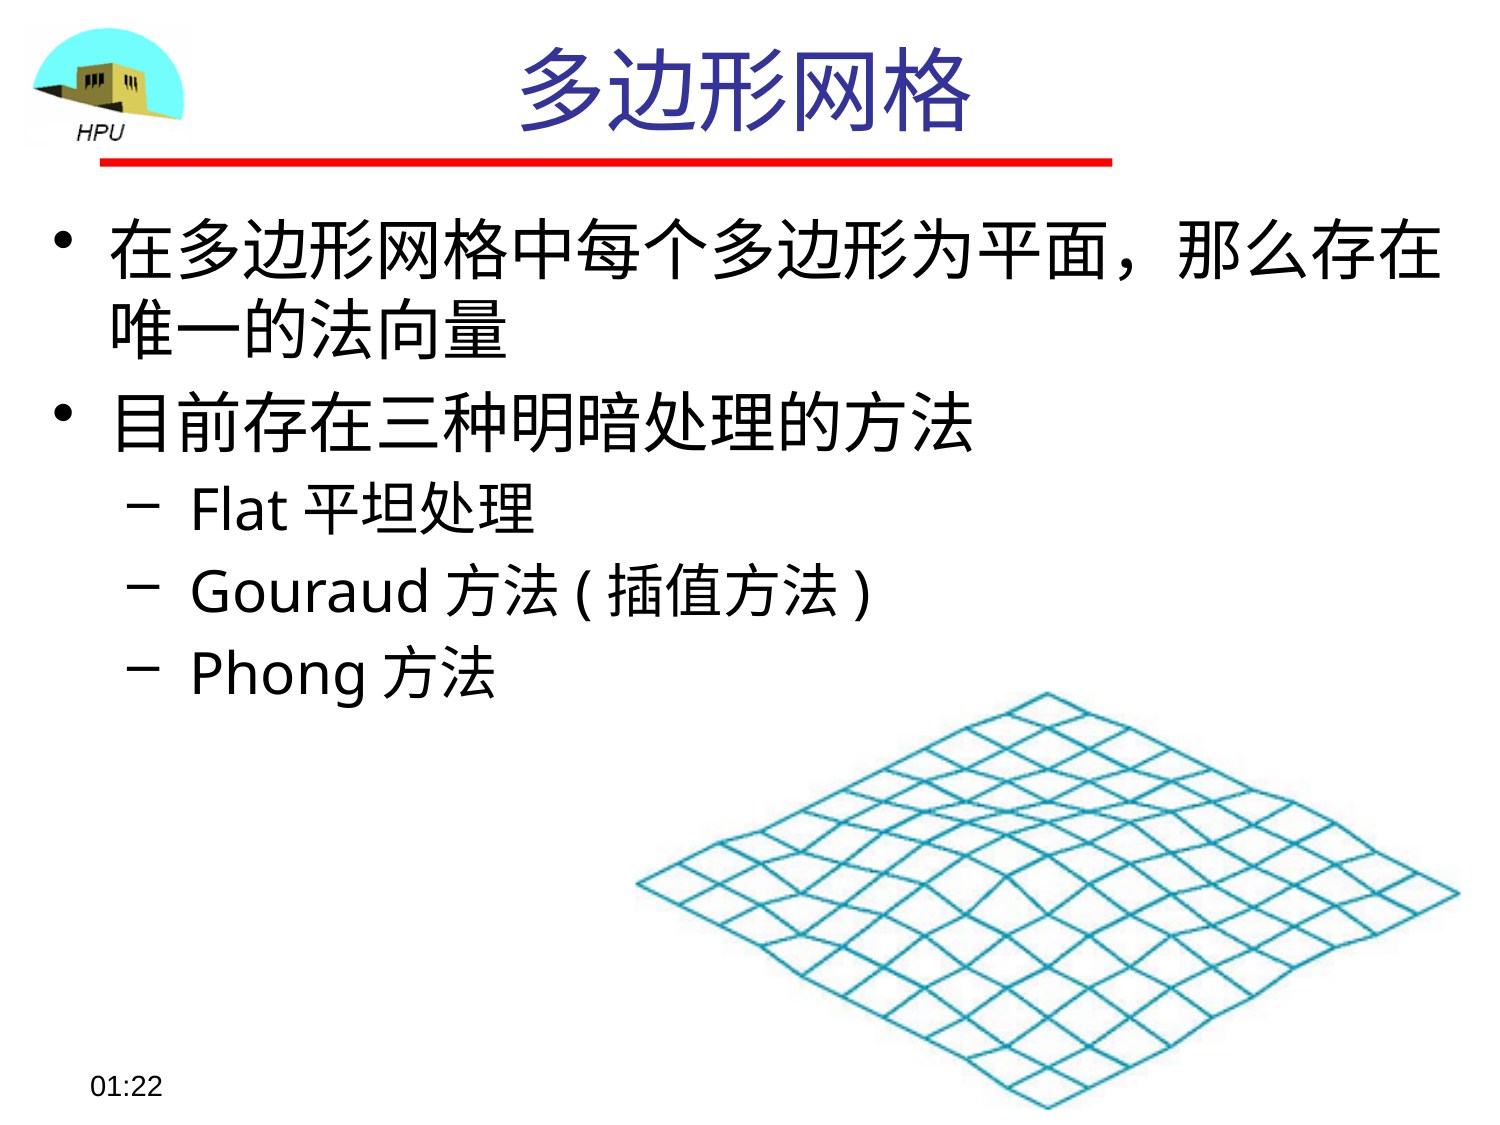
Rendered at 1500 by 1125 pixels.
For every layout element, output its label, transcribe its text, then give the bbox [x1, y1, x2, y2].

list 在多边形网格中每个多边形为平面，那么存在唯一的法向量 目前存在三种明暗处理的方法 Flat平坦处理 Gouraud方法(插值方法) Phong方法 [37, 200, 1475, 1050]
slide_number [74, 1059, 426, 1113]
title 多边形网格 [24, 12, 1463, 163]
picture [573, 656, 1500, 1125]
